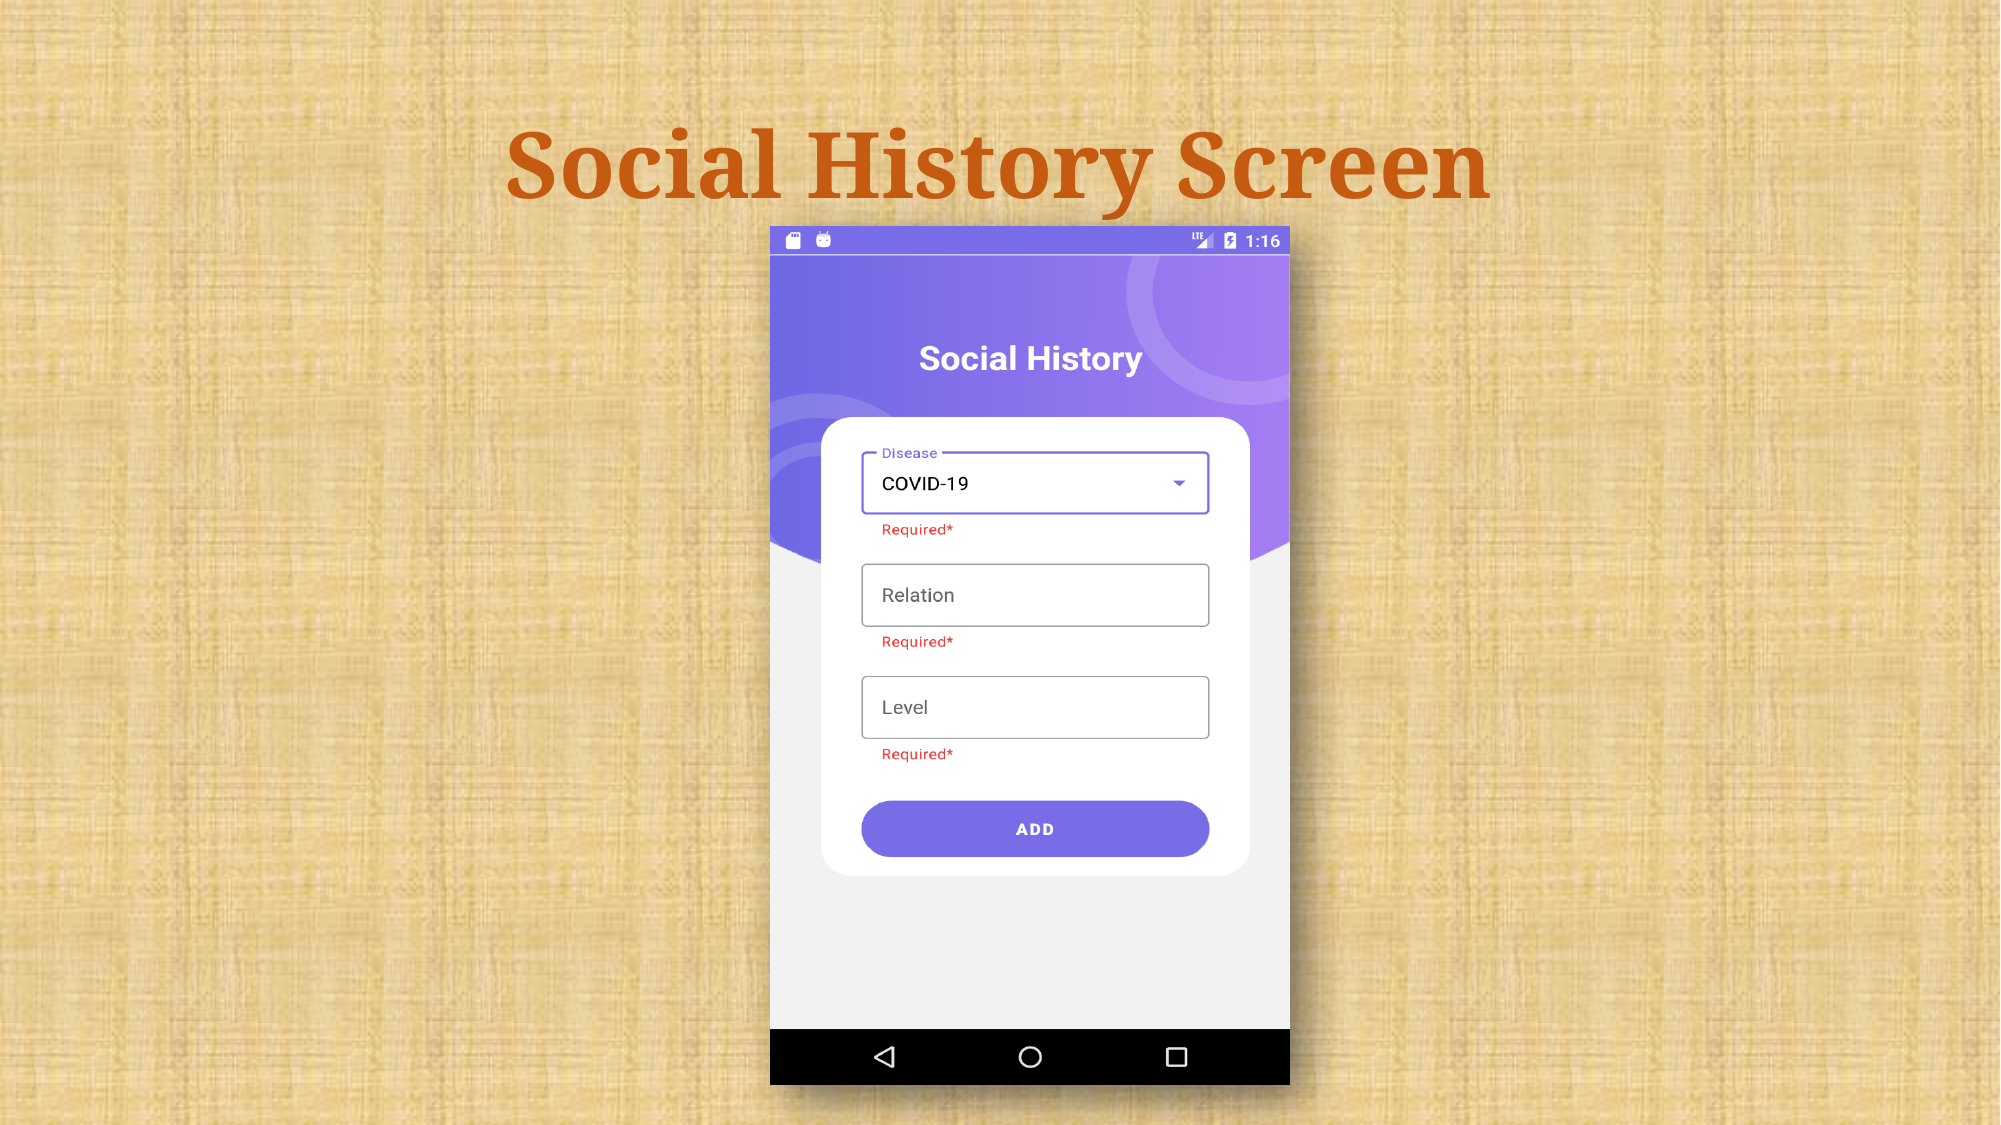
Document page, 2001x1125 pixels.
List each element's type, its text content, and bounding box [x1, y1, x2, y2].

title Social History Screen [137, 59, 1863, 278]
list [770, 226, 1290, 1085]
picture [0, 0, 2001, 1125]
